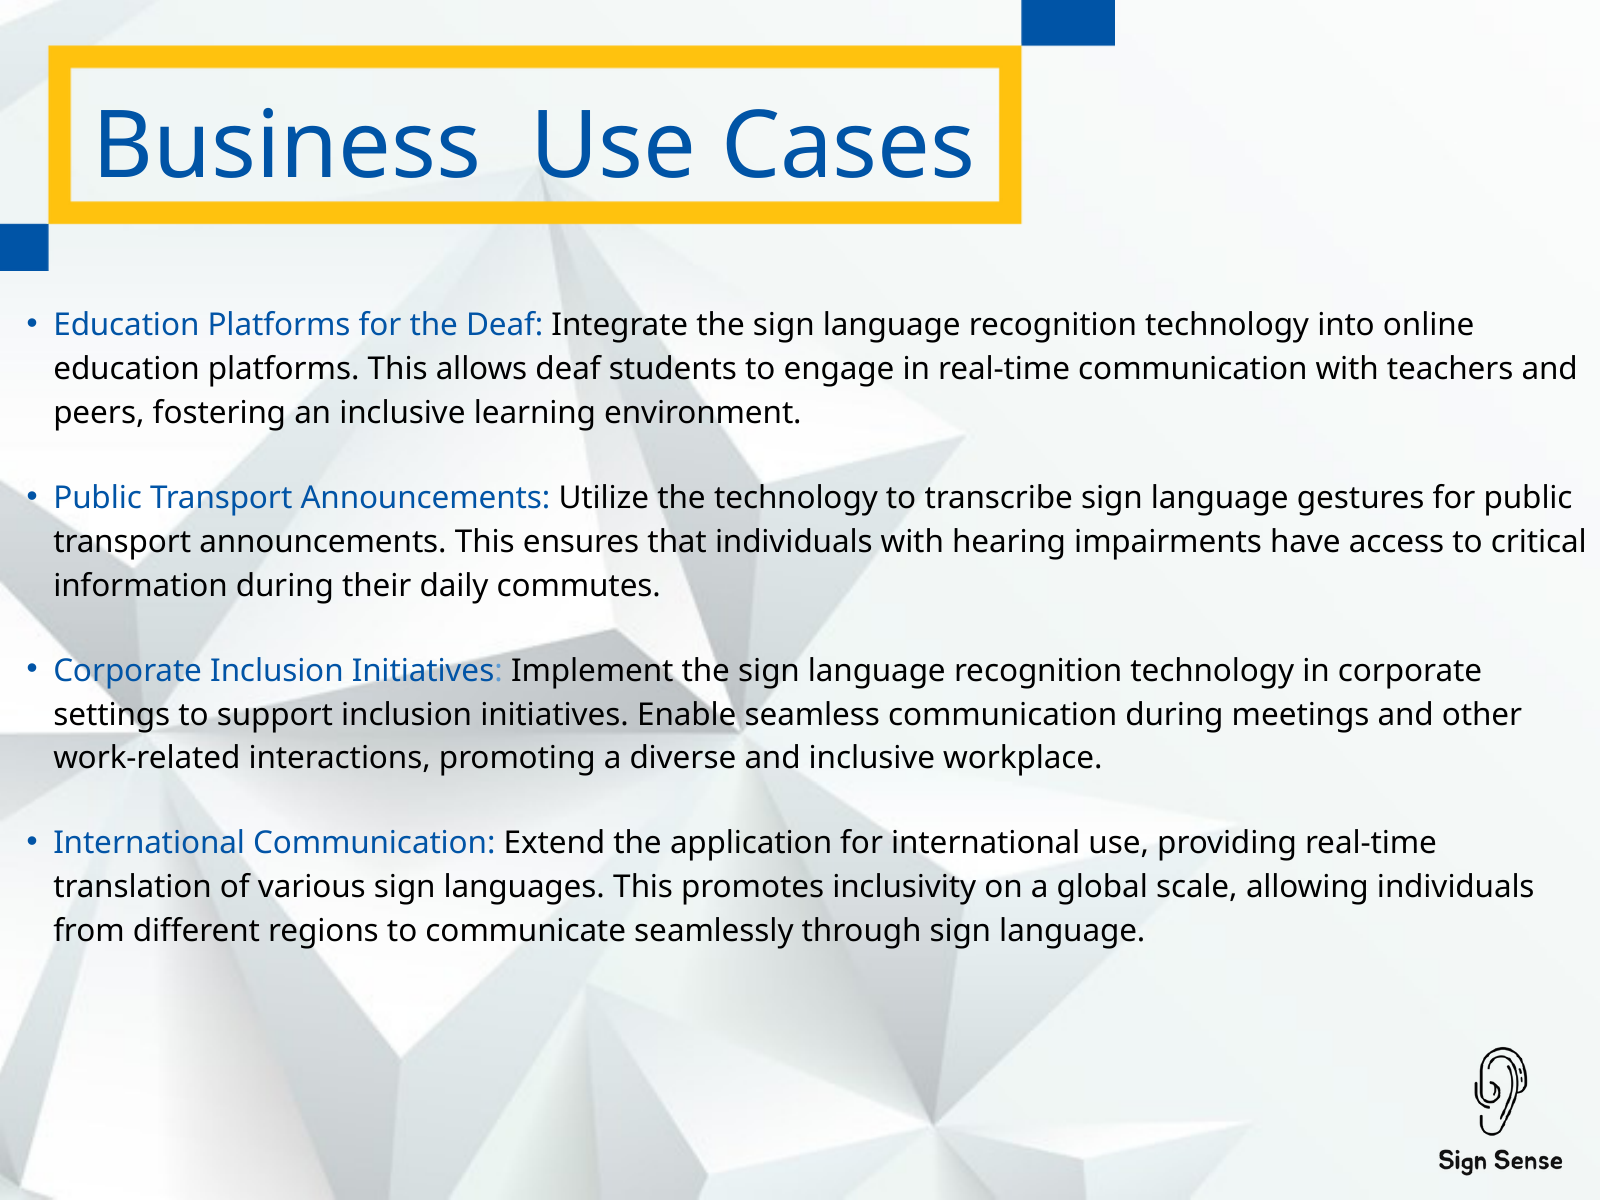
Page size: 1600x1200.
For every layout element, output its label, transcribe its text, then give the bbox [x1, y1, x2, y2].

text_box Business Use Cases [33, 65, 1036, 197]
text_box [0, 1071, 1600, 1200]
text_box [0, 0, 1600, 297]
text_box [1405, 1035, 1600, 1184]
text_box Education Platforms for the Deaf: Integrate the sign language recognition technology into online education platforms. This allows deaf students to engage in real-time communication with teachers and peers, fostering an inclusive learning environment. Public Transport Announcements: Utilize the technology to transcribe sign language gestures for public transport announcements. This ensures that individuals with hearing impairments have access to critical information during their daily commutes.​ Corporate Inclusion Initiatives: Implement the sign language recognition technology in corporate settings to support inclusion initiatives. Enable seamless communication during meetings and other work-related interactions, promoting a diverse and inclusive workplace.​ International Communication: Extend the application for international use, providing real-time translation of various sign languages. This promotes inclusivity on a global scale, allowing individuals from different regions to communicate seamlessly through sign language.​ [0, 297, 1600, 1071]
text_box [0, 0, 1115, 271]
